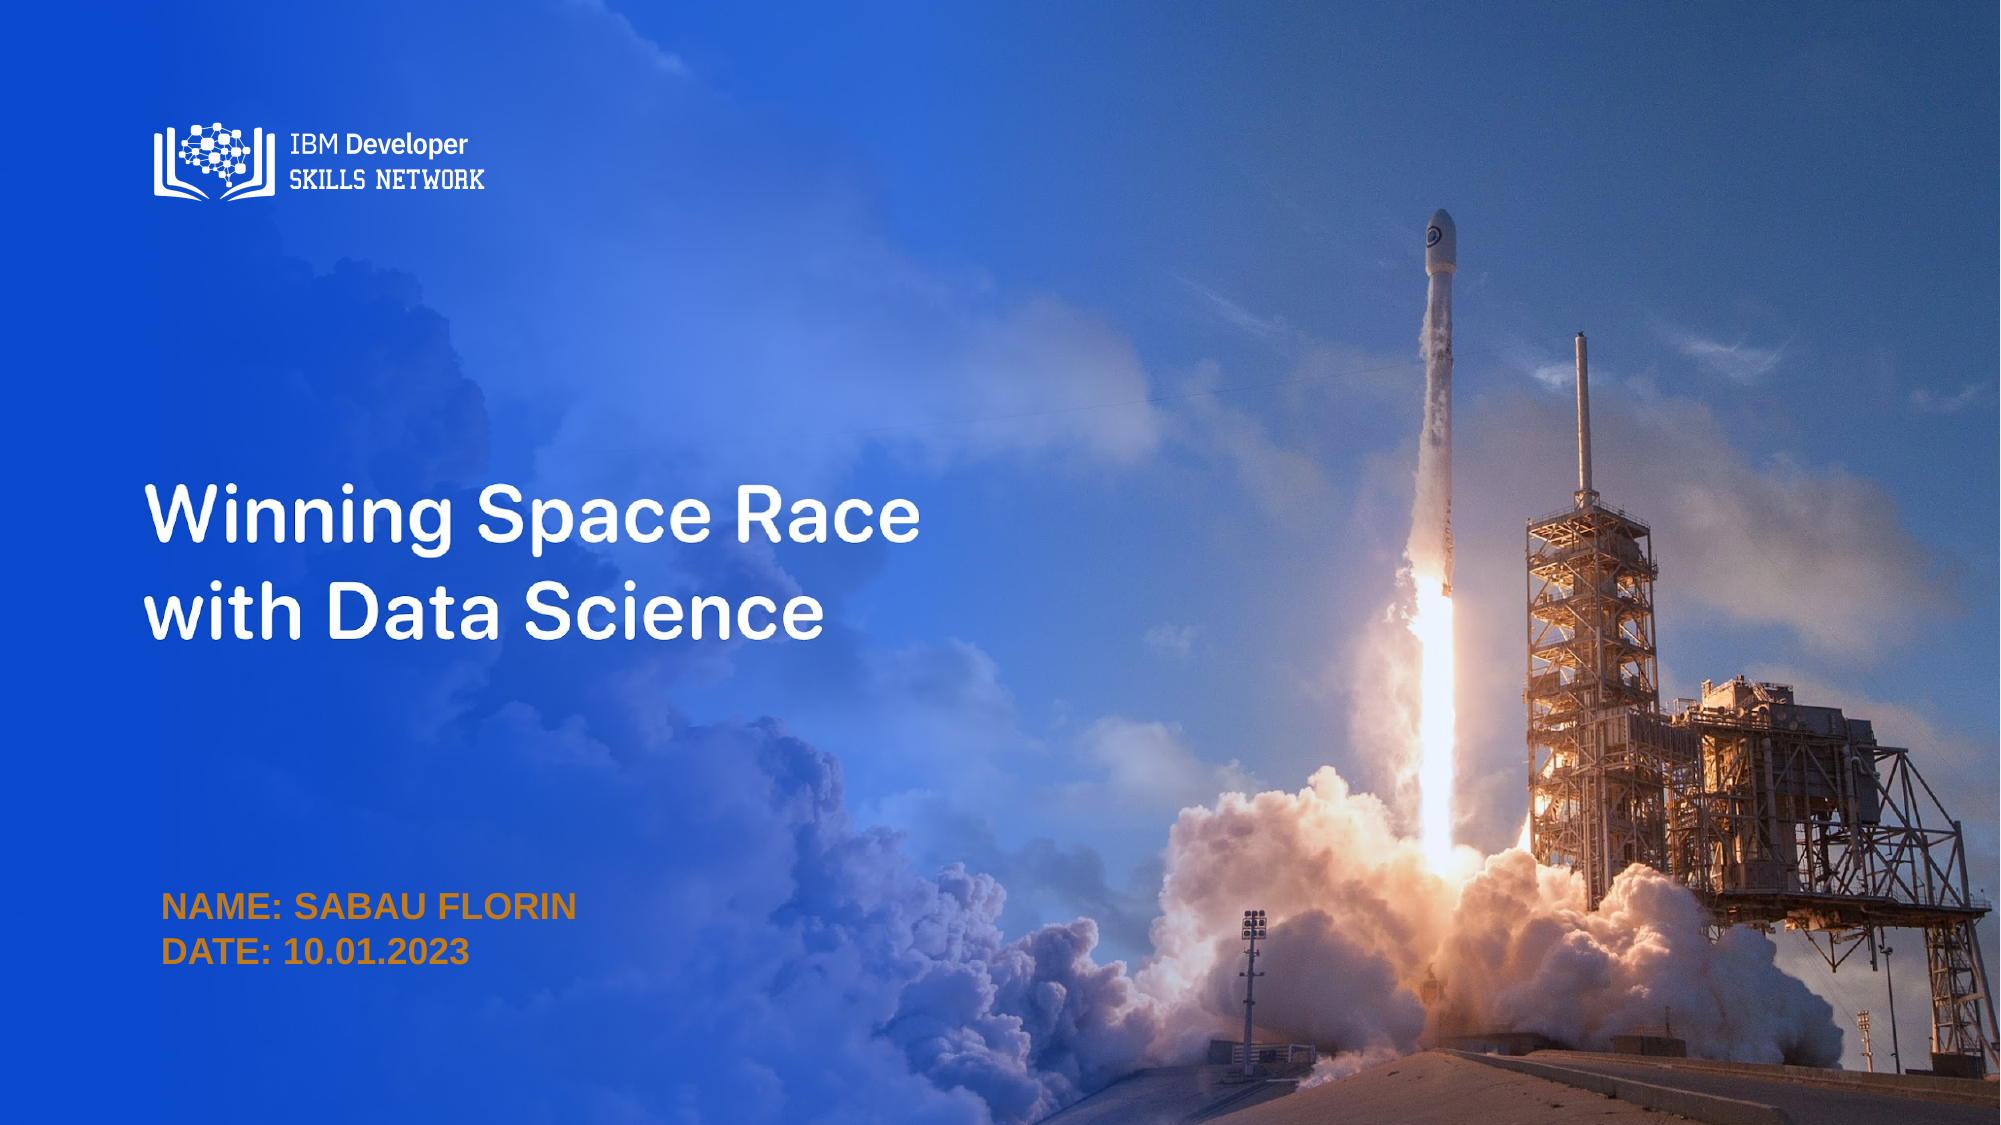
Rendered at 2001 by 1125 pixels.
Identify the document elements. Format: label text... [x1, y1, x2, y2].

text_box NAME: SABAU FLORIN DATE: 10.01.2023 [145, 874, 755, 980]
picture [0, 0, 2001, 1125]
